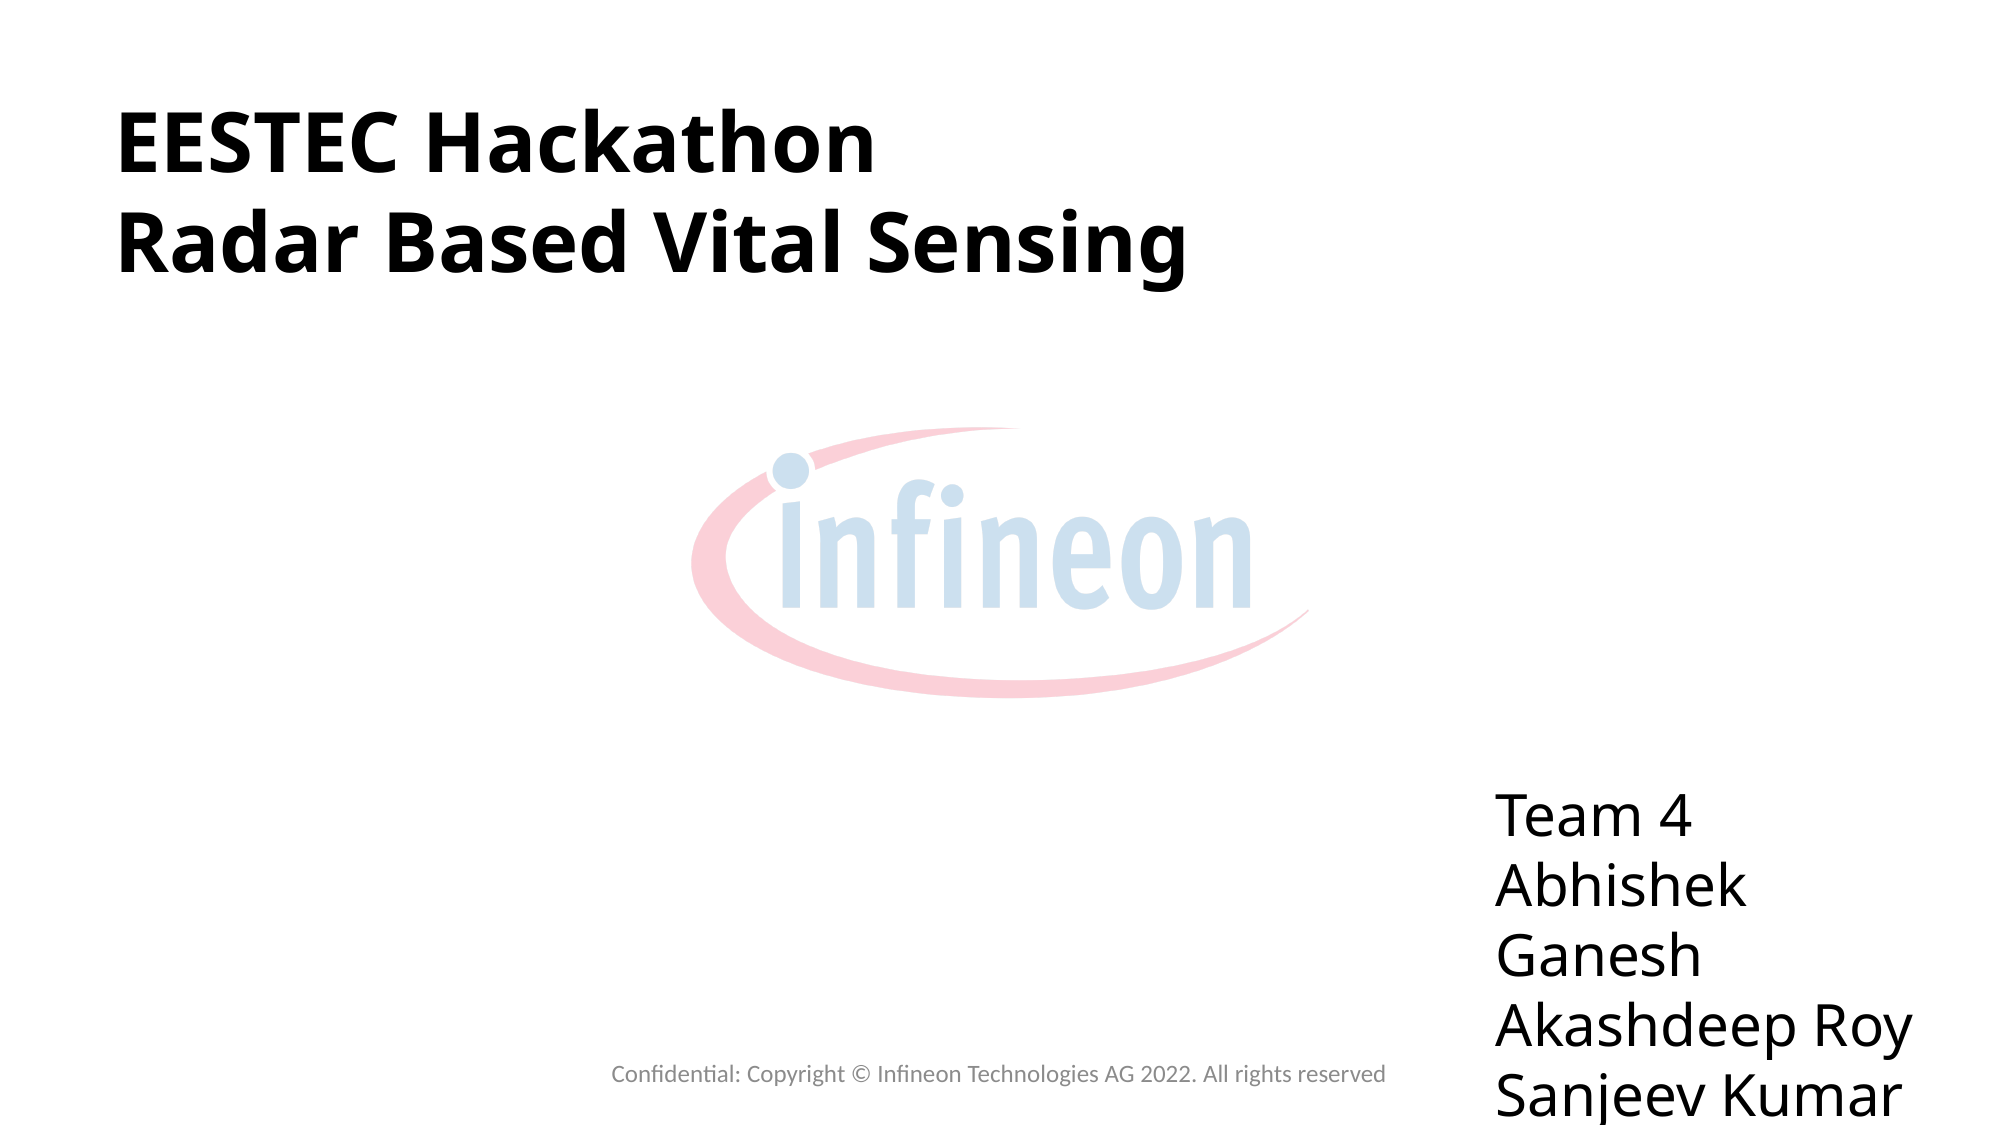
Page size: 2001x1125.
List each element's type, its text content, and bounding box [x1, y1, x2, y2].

text_box EESTEC Hackathon Radar Based Vital Sensing [99, 82, 1279, 297]
text_box Team 4 Abhishek Ganesh Akashdeep Roy Sanjeev Kumar [1481, 771, 1965, 1125]
footer Confidential: Copyright © Infineon Technologies AG 2022. All rights reserved [564, 1042, 1436, 1103]
picture [689, 425, 1311, 700]
